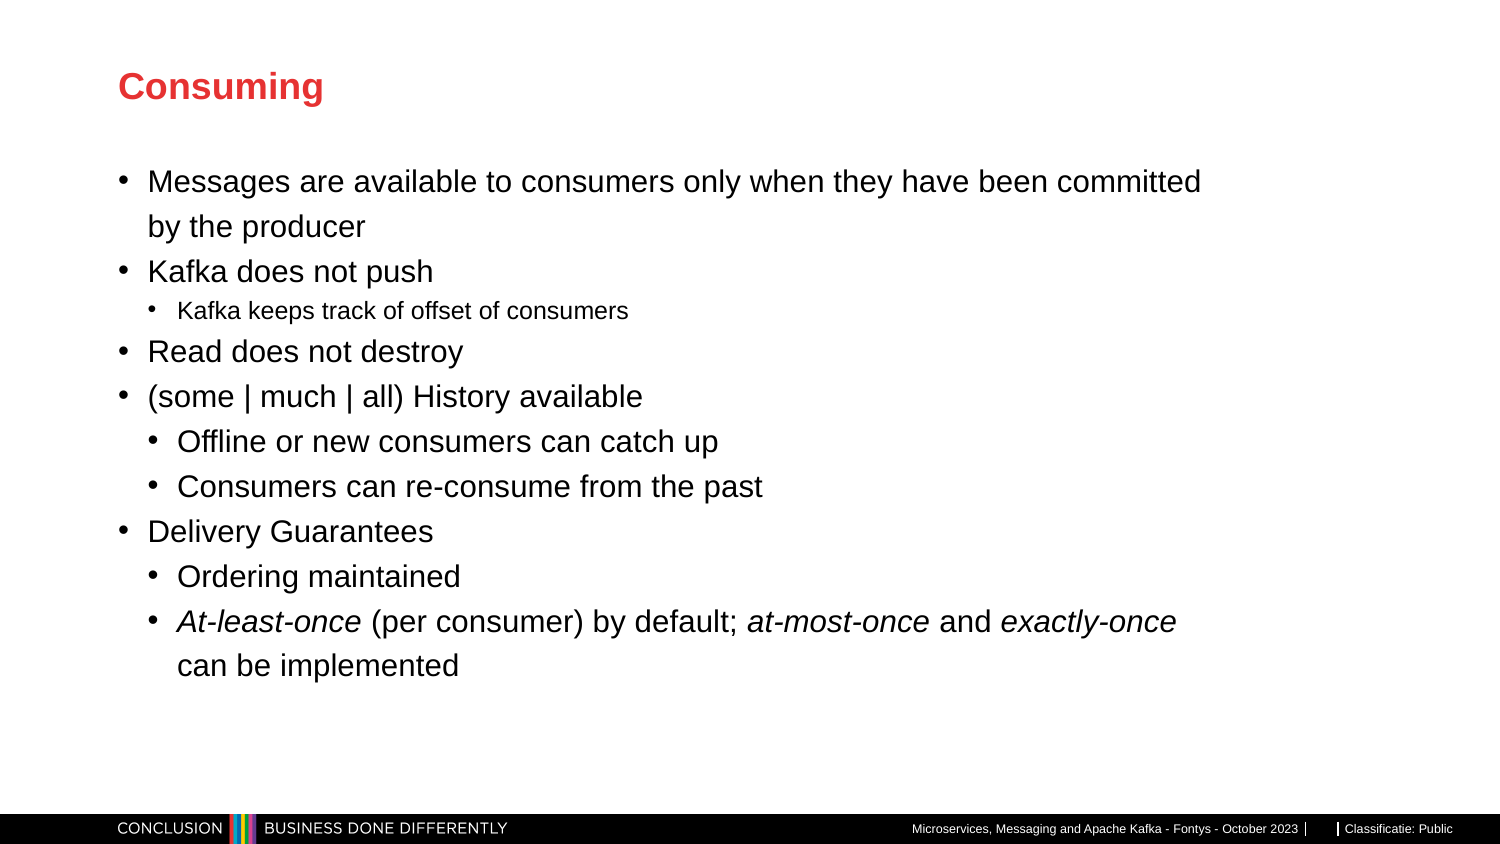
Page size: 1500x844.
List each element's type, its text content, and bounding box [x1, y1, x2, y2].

picture [239, 814, 1500, 844]
footer Microservices, Messaging and Apache Kafka - Fontys - October 2023 [814, 820, 1299, 839]
title Consuming [118, 47, 1205, 130]
picture [0, 814, 236, 844]
list Messages are available to consumers only when they have been committed by the producer Kafka does not push Kafka keeps track of offset of consumers Read does not destroy (some | much | all) History available Offline or new consumers can catch up Consumers can re-consume from the past Delivery Guarantees Ordering maintained At-least-once (per consumer) by default; at-most-once and exactly-once can be implemented [118, 153, 1205, 774]
